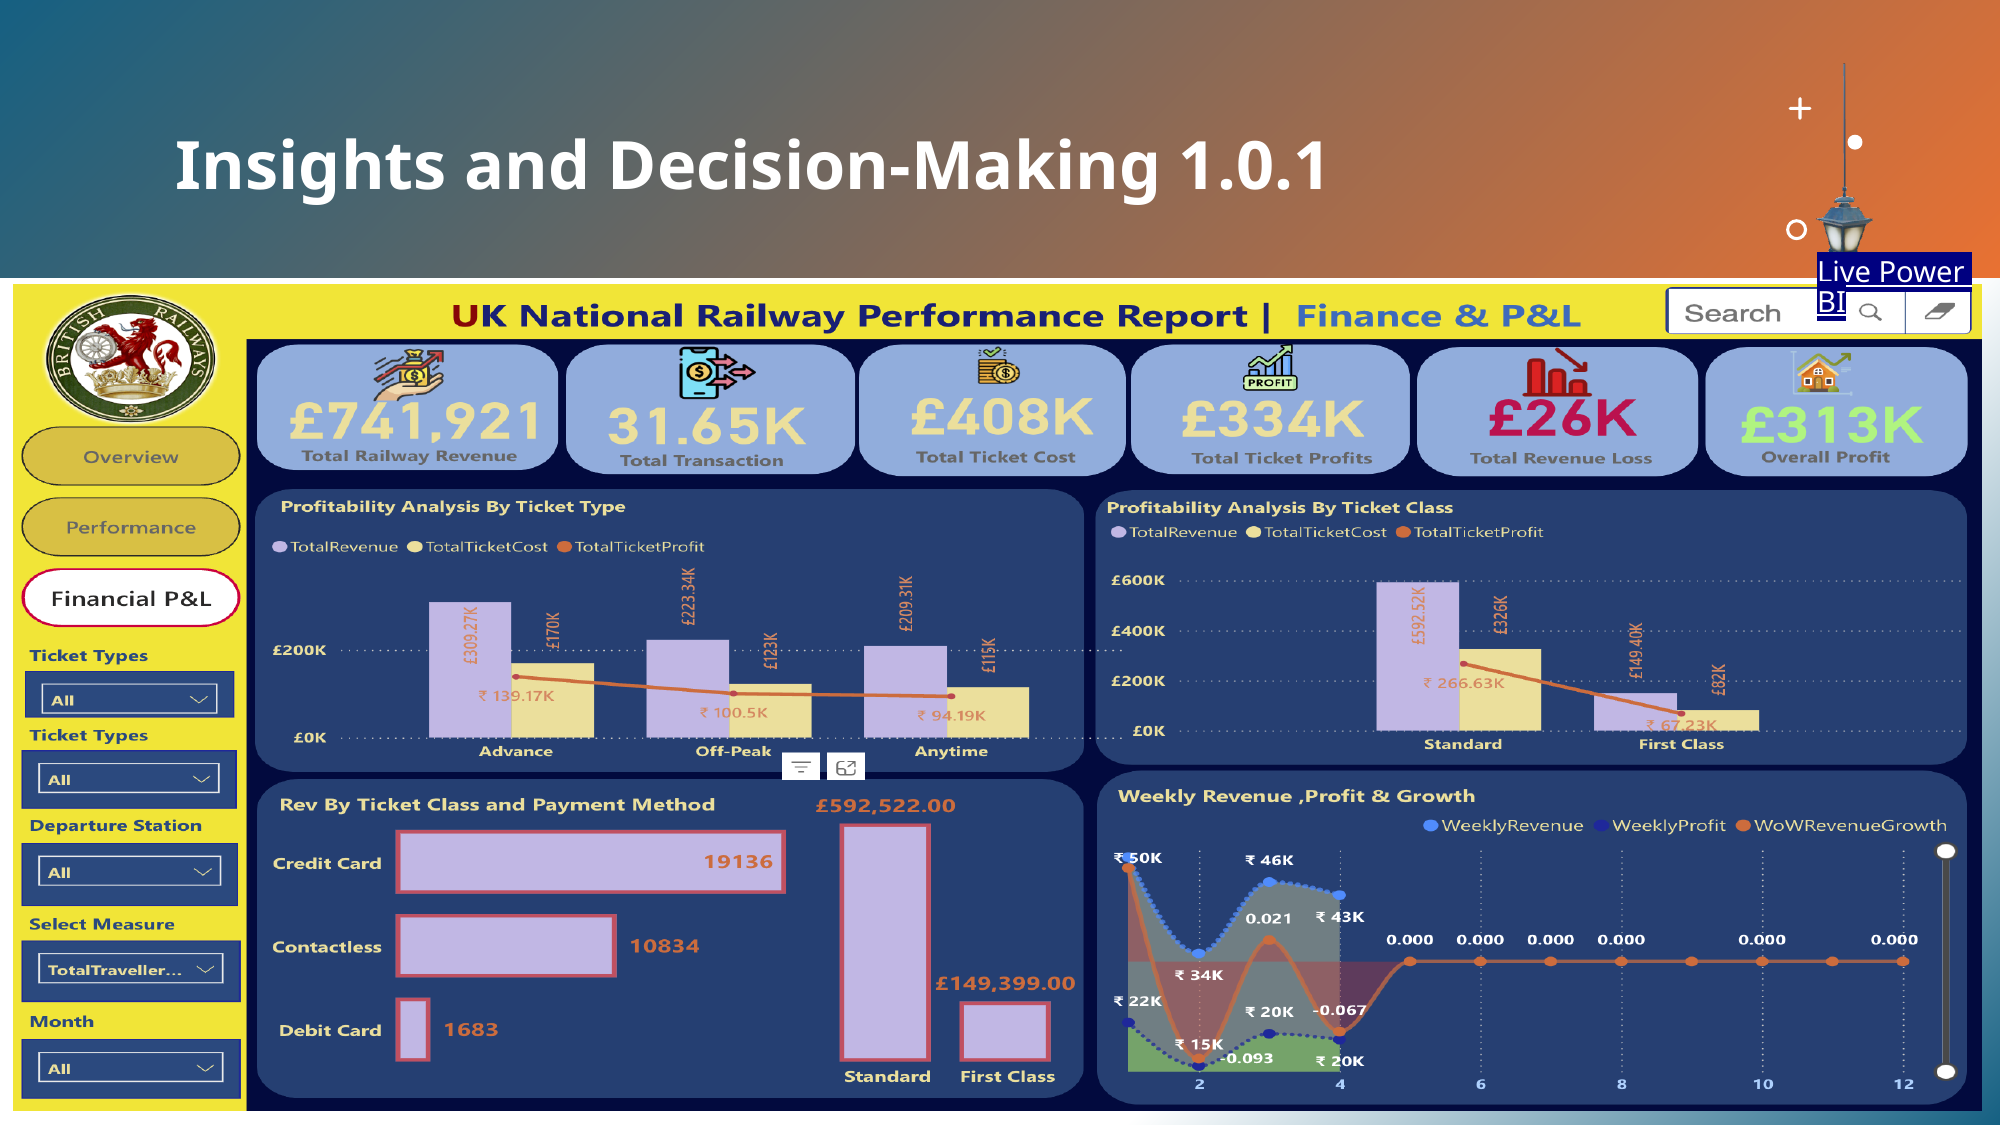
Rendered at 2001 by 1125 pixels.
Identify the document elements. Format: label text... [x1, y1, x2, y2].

text_box Live Power BI [1802, 246, 2000, 301]
text_box [0, 0, 2000, 279]
picture [1811, 57, 1877, 246]
picture [13, 284, 1982, 1111]
title Insights and Decision-Making 1.0.1 [160, 79, 1600, 242]
text_box [1786, 219, 1808, 241]
text_box [1788, 97, 1811, 120]
